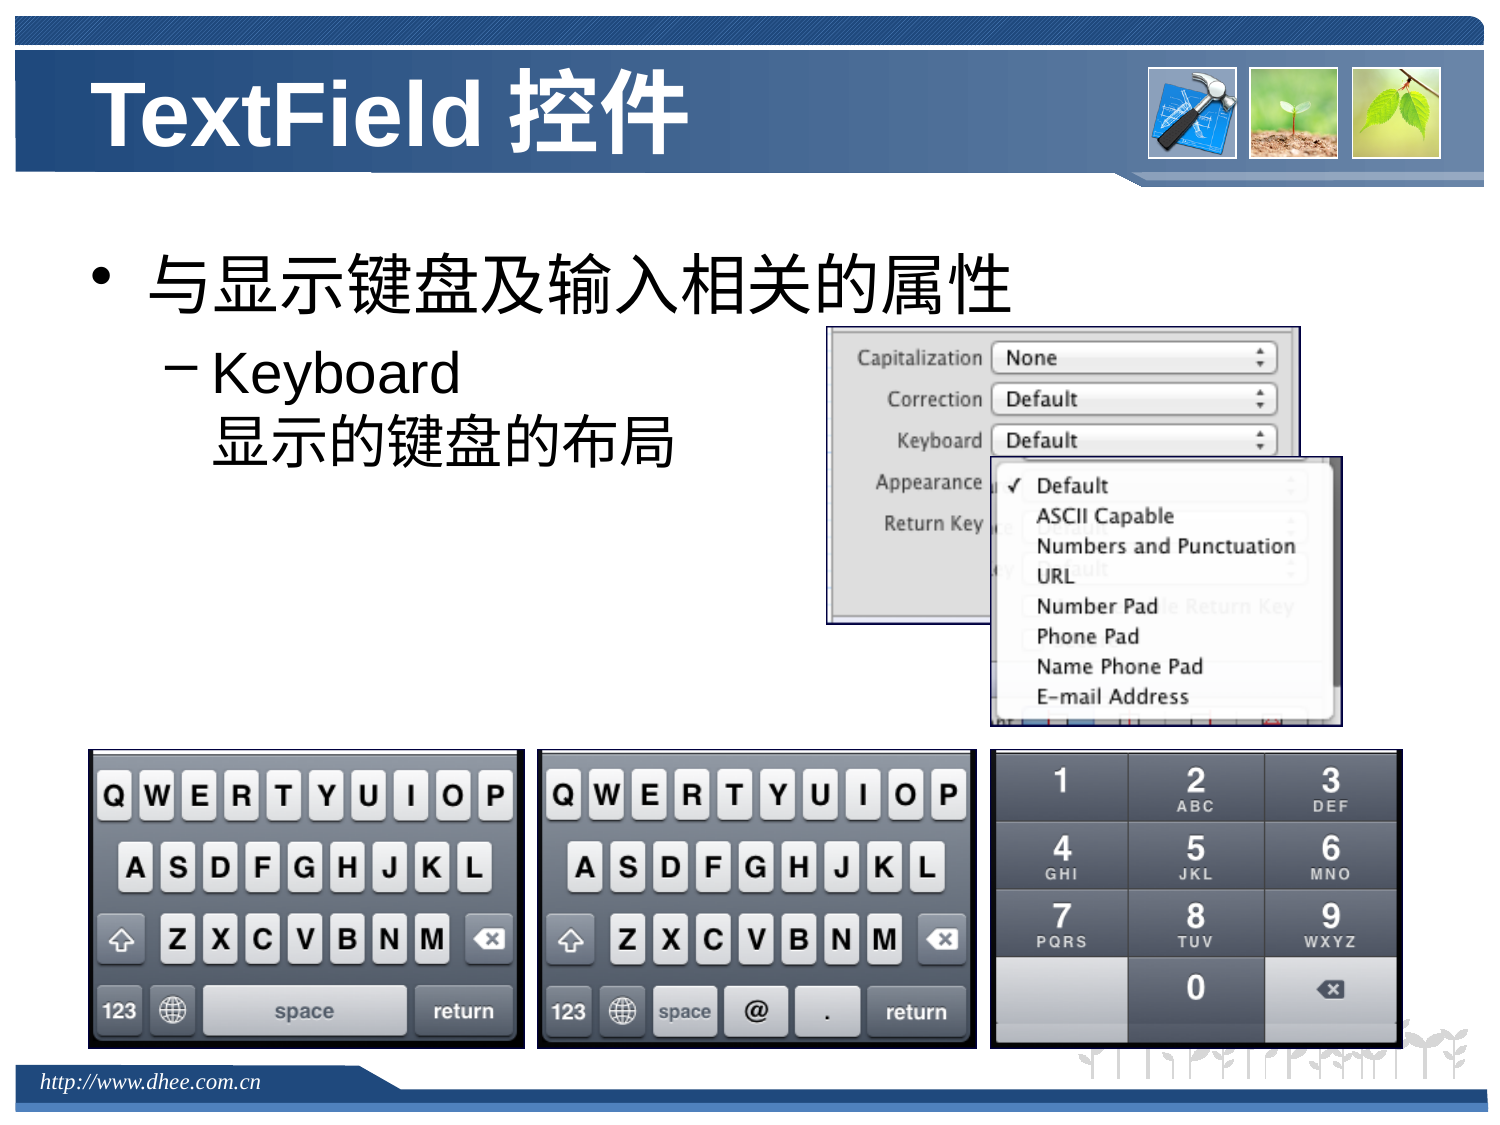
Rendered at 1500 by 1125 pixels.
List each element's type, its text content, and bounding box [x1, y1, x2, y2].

picture [826, 325, 1344, 727]
list 与显示键盘及输入相关的属性 Keyboard 显示的键盘的布局 [75, 235, 1425, 1013]
title TextField控件 [75, 39, 1138, 182]
picture [1150, 69, 1239, 158]
picture [990, 749, 1404, 1049]
picture [1353, 69, 1439, 157]
picture [88, 749, 525, 1049]
picture [537, 749, 977, 1049]
picture [1251, 69, 1337, 157]
